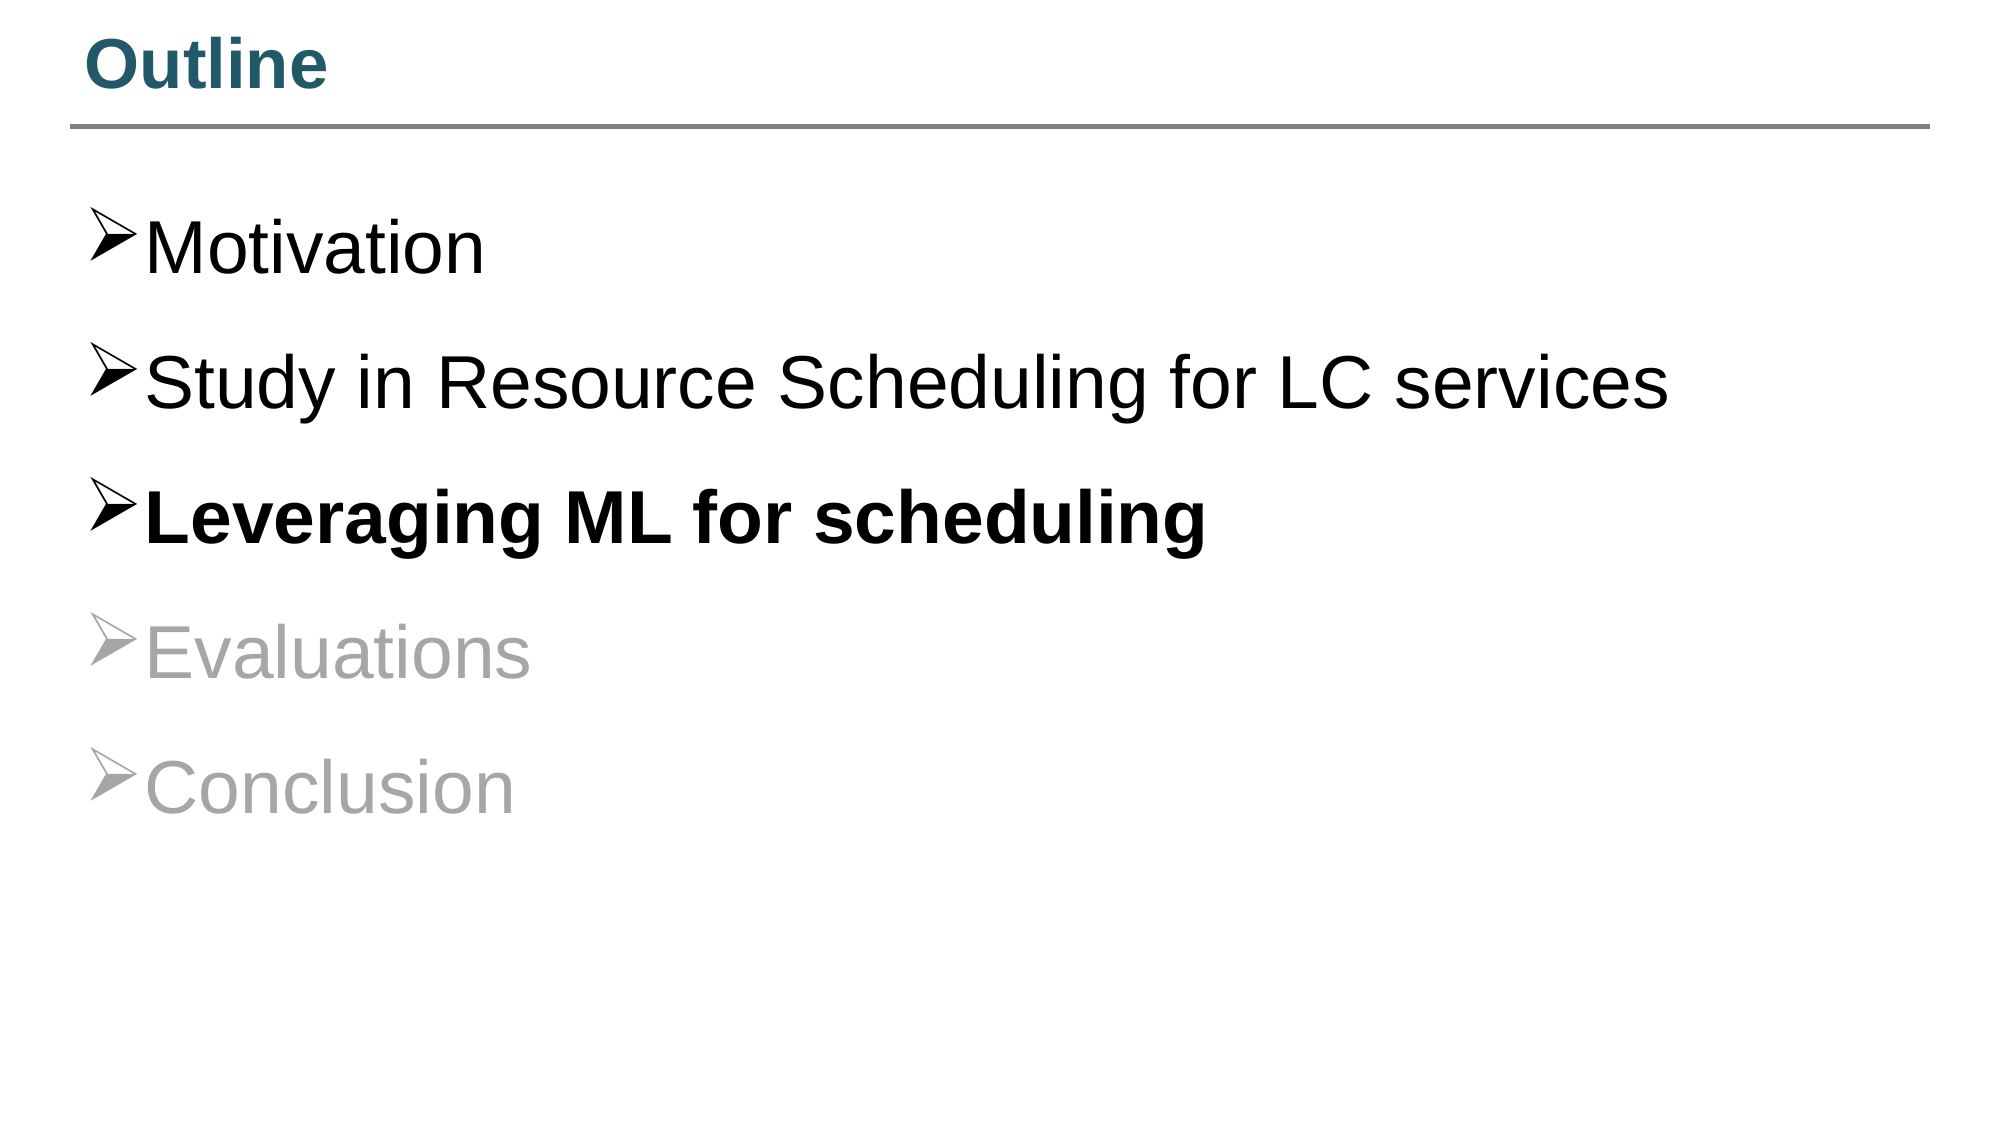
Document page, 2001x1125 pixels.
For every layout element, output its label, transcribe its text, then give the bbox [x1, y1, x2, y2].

list Motivation Study in Resource Scheduling for LC services Leveraging ML for scheduling Evaluations Conclusion [69, 146, 1930, 1125]
title Outline [69, 6, 1930, 125]
